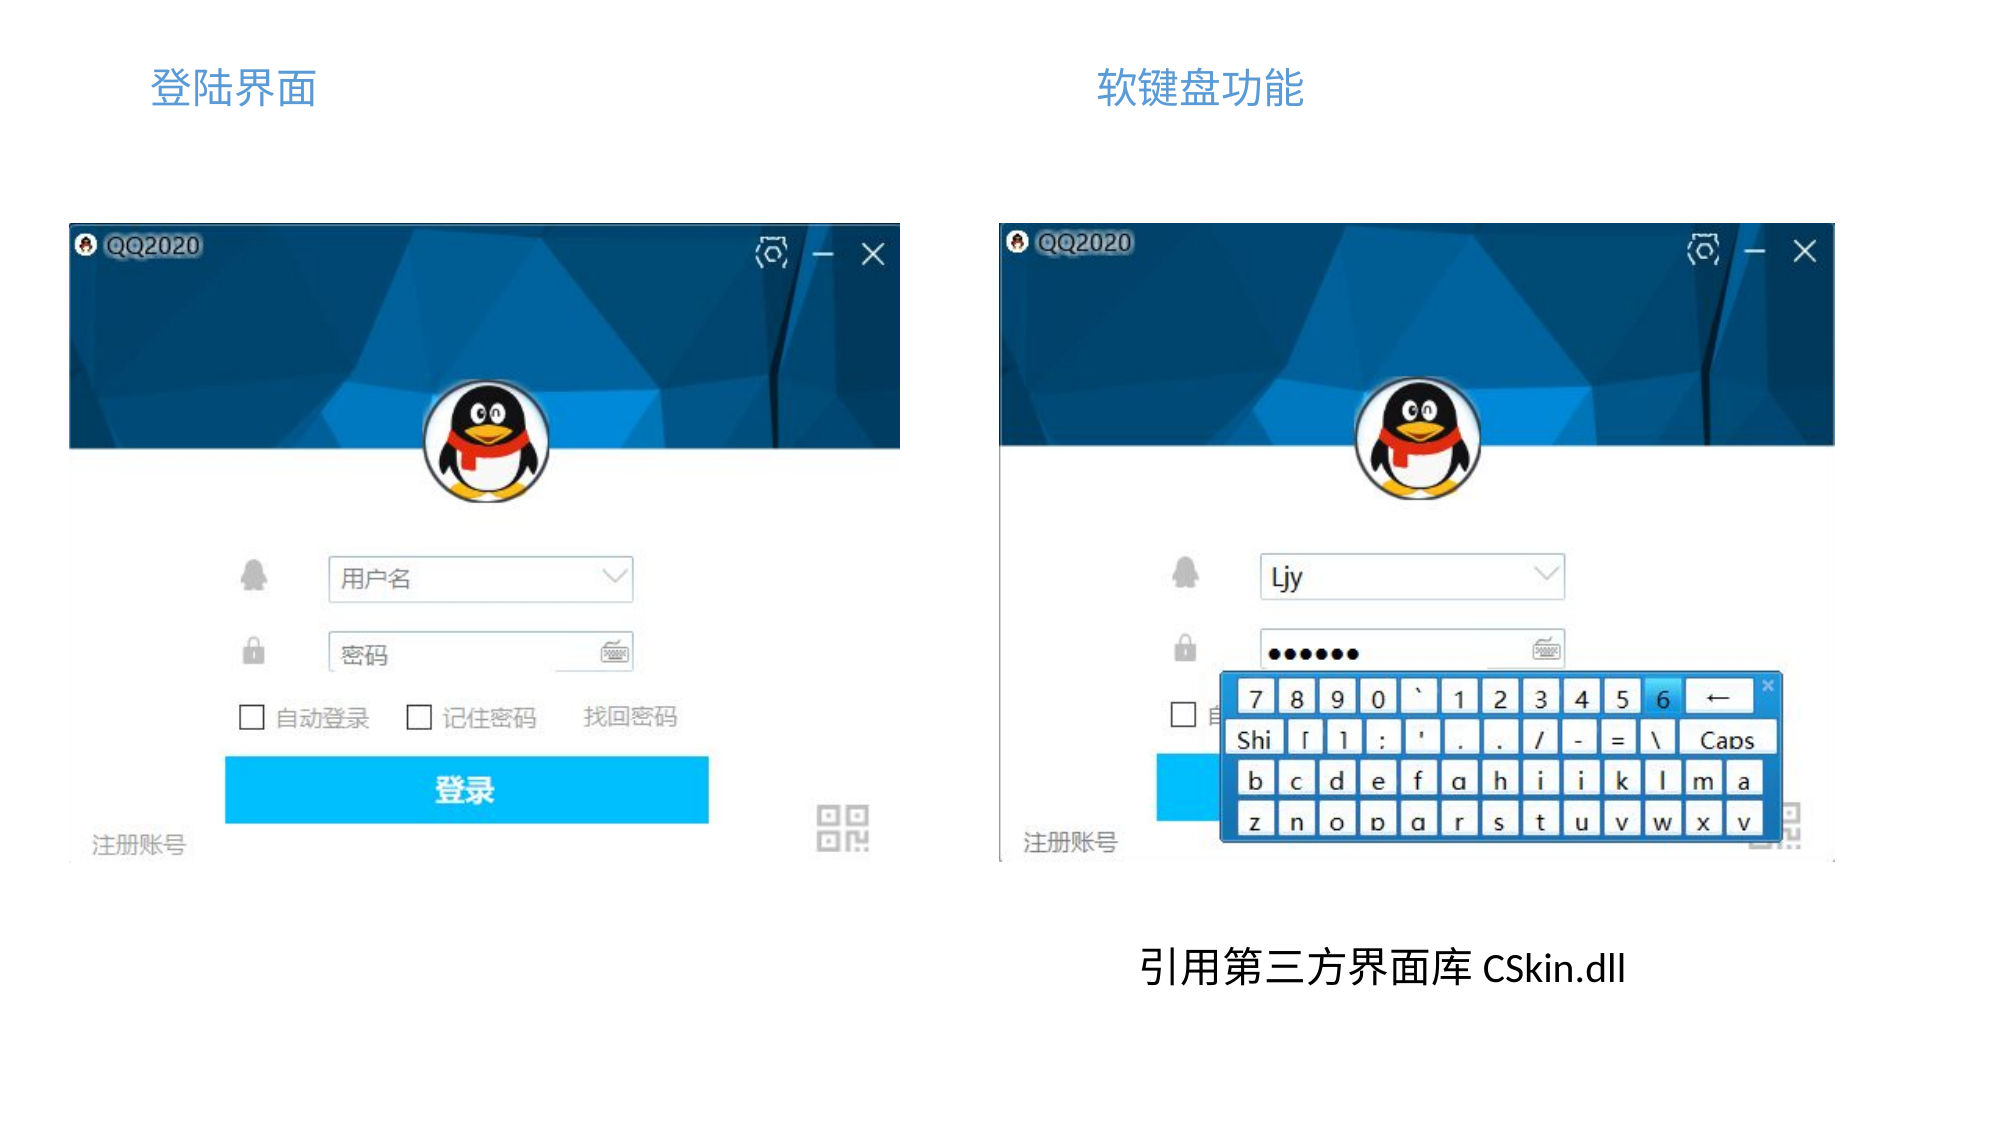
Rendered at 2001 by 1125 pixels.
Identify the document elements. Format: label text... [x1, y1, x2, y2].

text_box 登陆界面 [136, 54, 723, 119]
text_box 引用第三方界面库CSkin.dll [1124, 933, 1711, 998]
picture [69, 223, 900, 864]
picture [999, 223, 1835, 862]
text_box 软键盘功能 [1081, 54, 1668, 119]
